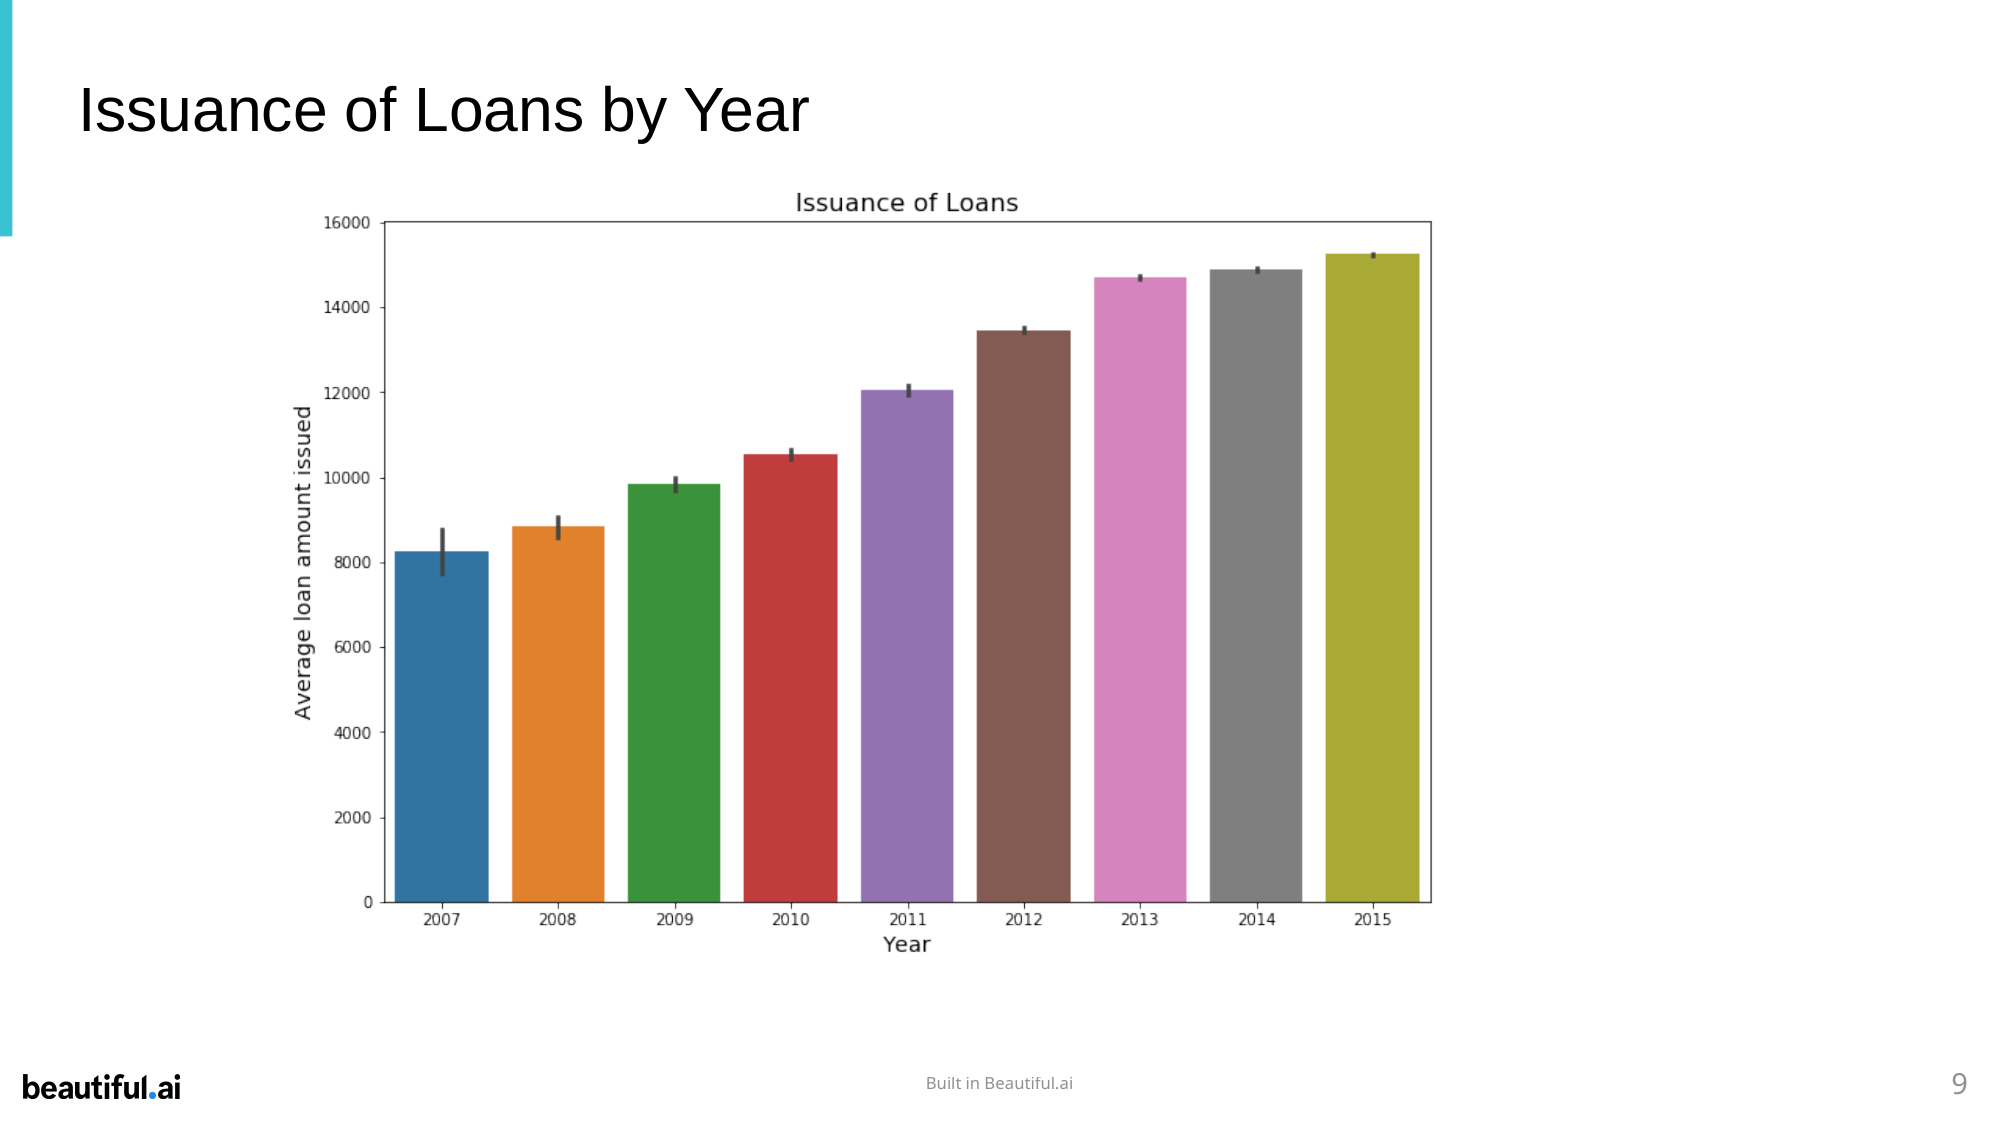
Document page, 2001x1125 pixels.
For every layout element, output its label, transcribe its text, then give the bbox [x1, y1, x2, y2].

text_box Issuance of Loans by Year [78, 78, 1984, 133]
picture [23, 1074, 180, 1099]
picture [284, 182, 1448, 968]
text_box 9 [1891, 1071, 1969, 1095]
text_box Built in Beautiful.ai [171, 1041, 1828, 1125]
text_box [0, 0, 13, 237]
